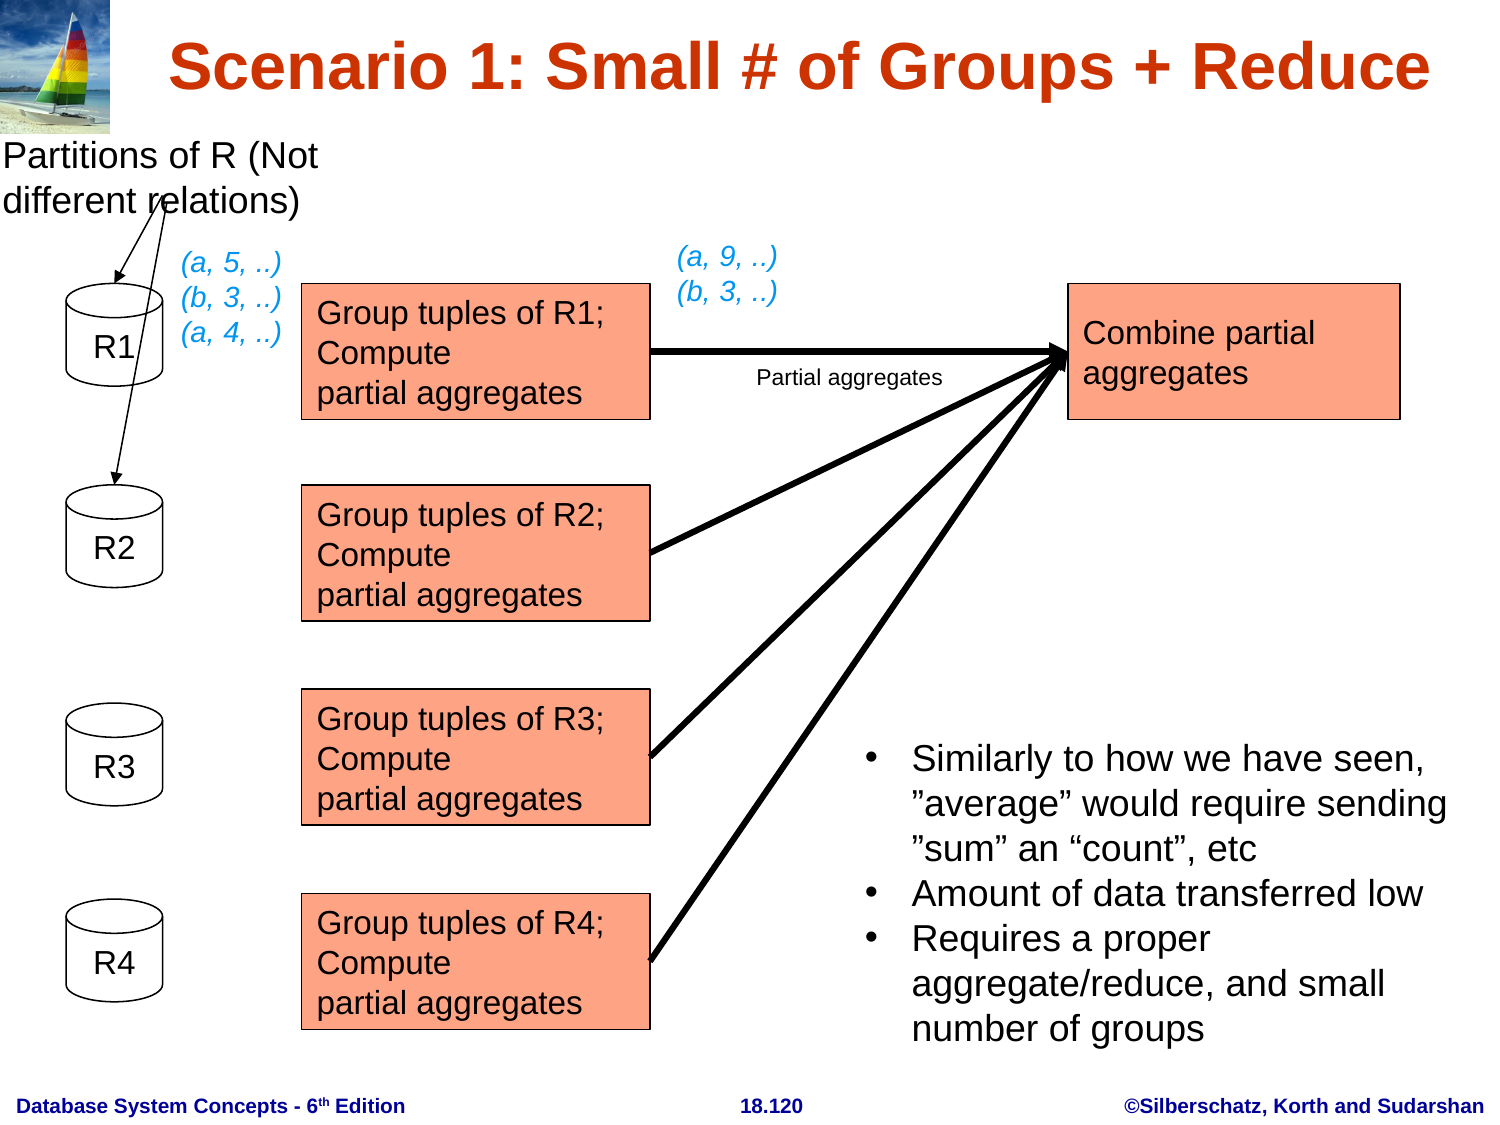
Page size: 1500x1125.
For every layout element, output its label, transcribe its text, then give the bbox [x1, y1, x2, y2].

text_box R3 [66, 703, 163, 806]
text_box Group tuples of R2; Compute partial aggregates [301, 484, 643, 621]
text_box Group tuples of R4; Compute partial aggregates [301, 893, 650, 1030]
text_box Group tuples of R1; Compute partial aggregates [301, 283, 650, 420]
text_box Partitions of R (Not different relations) [0, 123, 447, 229]
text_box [649, 351, 1069, 962]
title Scenario 1: Small # of Groups + Reduce [138, 9, 1464, 111]
picture [0, 0, 110, 123]
text_box R4 [66, 899, 163, 1002]
text_box Group tuples of R3; Compute partial aggregates [301, 688, 644, 826]
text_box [113, 201, 168, 520]
text_box (a, 9, ..) (b, 3, ..) [662, 229, 794, 315]
text_box R2 [66, 484, 163, 588]
text_box (a, 5, ..) (b, 3, ..) (a, 4, ..) [172, 236, 298, 356]
text_box Combine partial aggregates [1067, 283, 1400, 420]
text_box R1 [66, 283, 108, 387]
text_box Similarly to how we have seen, ”average” would require sending ”sum” an “count”, etc Amount of data transferred low Requires a proper aggregate/reduce, and small number of groups [849, 726, 1464, 1057]
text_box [113, 195, 163, 201]
